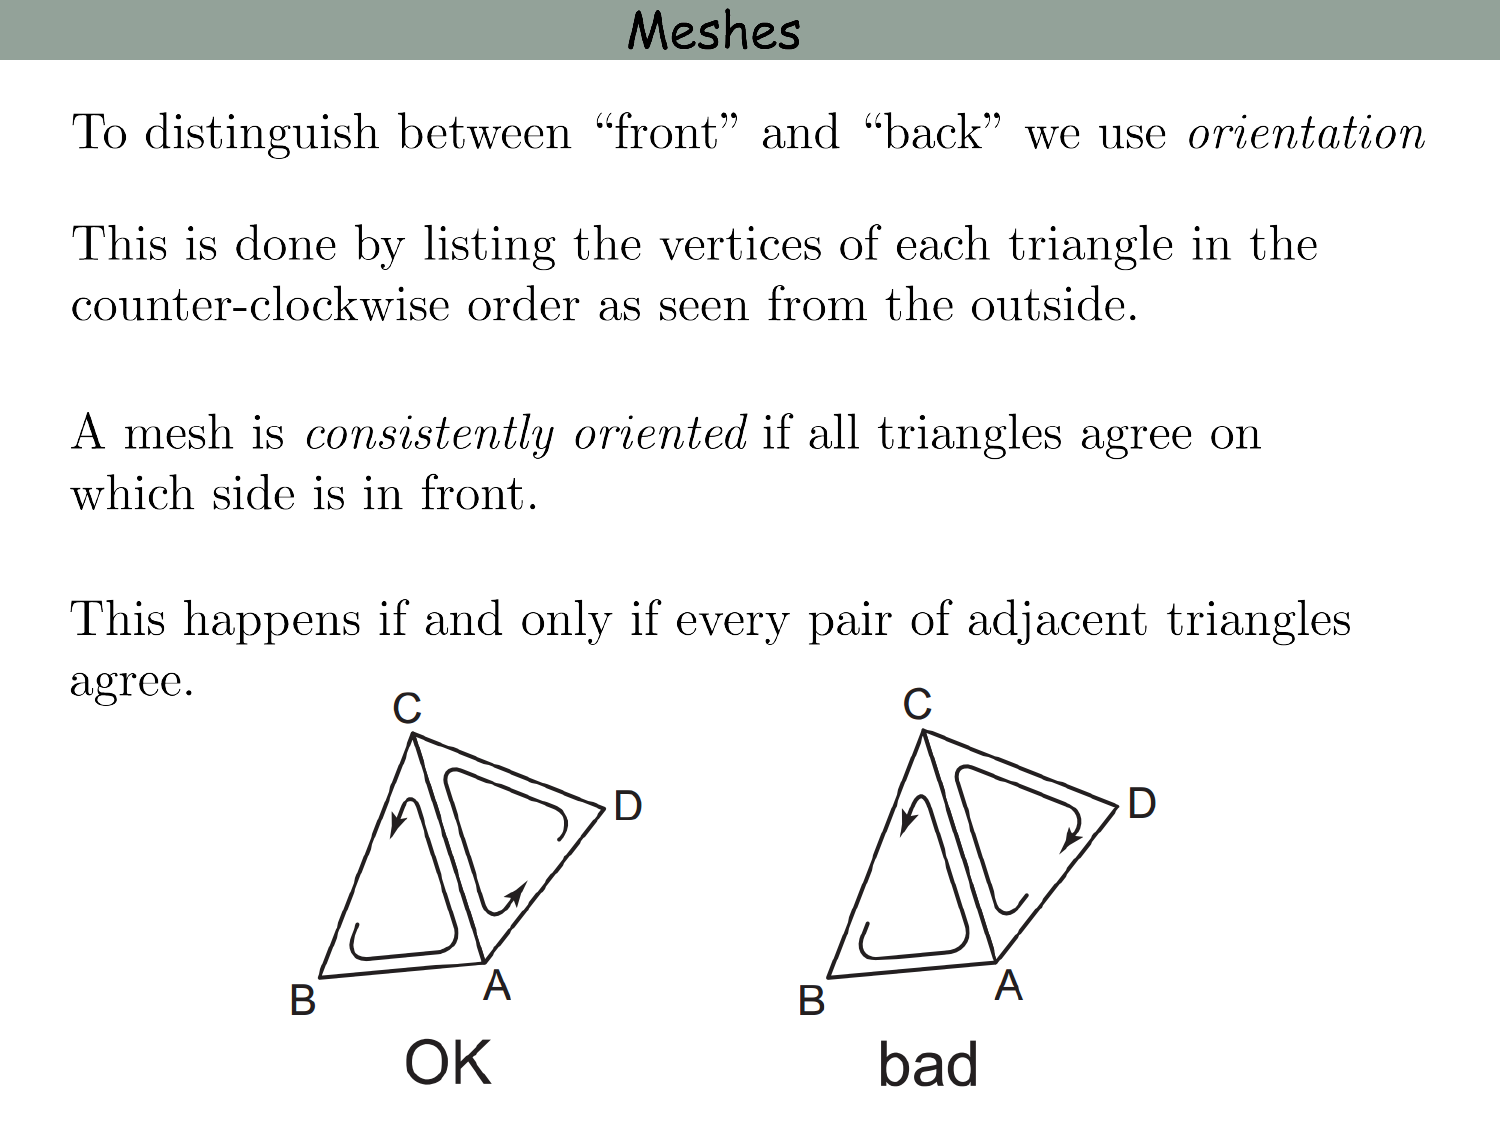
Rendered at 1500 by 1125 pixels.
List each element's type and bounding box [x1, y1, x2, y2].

picture [69, 599, 1350, 1092]
picture [627, 7, 801, 50]
picture [69, 412, 1261, 510]
picture [71, 224, 1318, 322]
picture [71, 112, 1426, 159]
